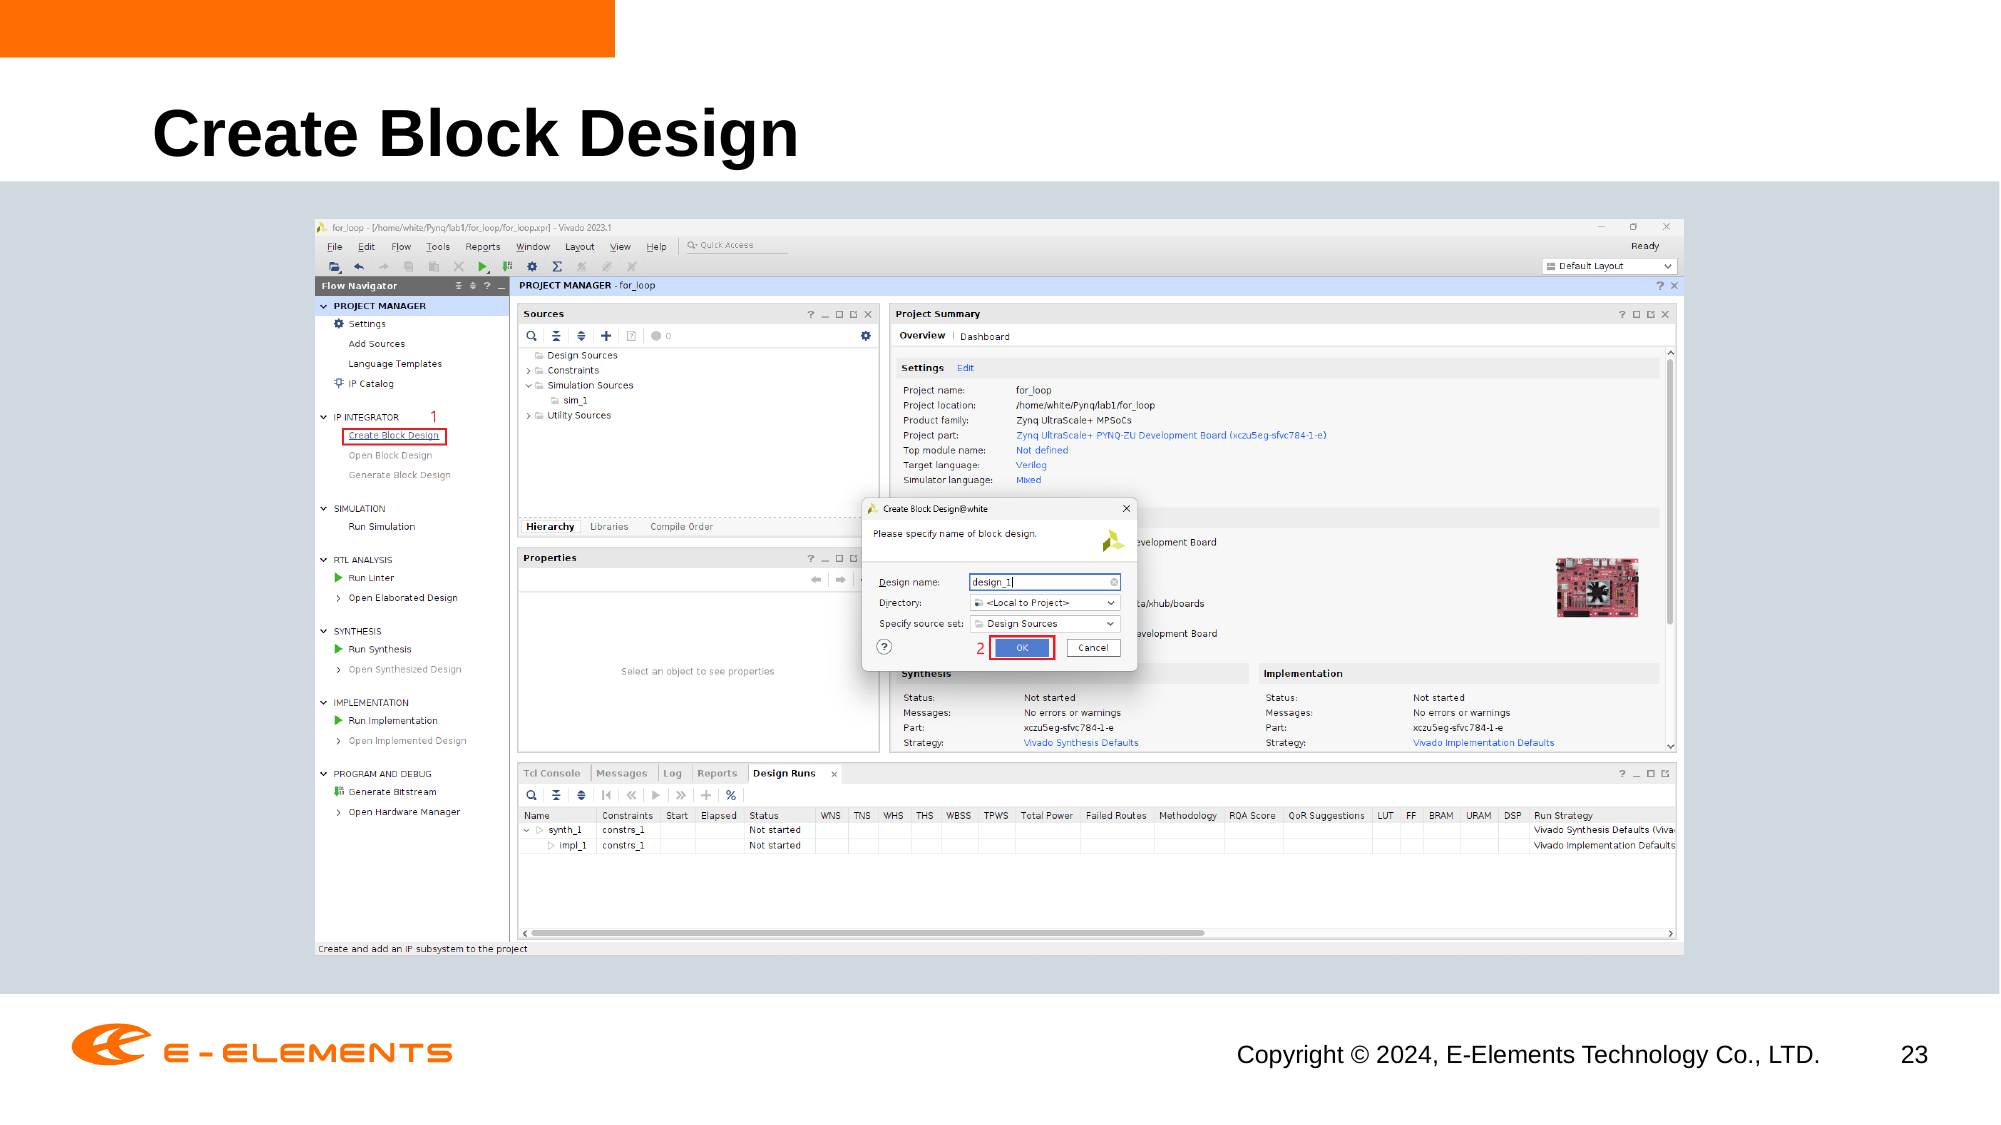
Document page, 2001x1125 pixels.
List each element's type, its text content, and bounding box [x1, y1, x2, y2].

footer Copyright © 2024, E-Elements Technology Co., LTD. [1161, 1024, 1836, 1084]
picture [0, 0, 2001, 1125]
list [315, 219, 1684, 956]
slide_number 23 [1836, 1024, 1944, 1084]
title Create Block Design [137, 81, 1863, 179]
text_box [0, 180, 2000, 995]
